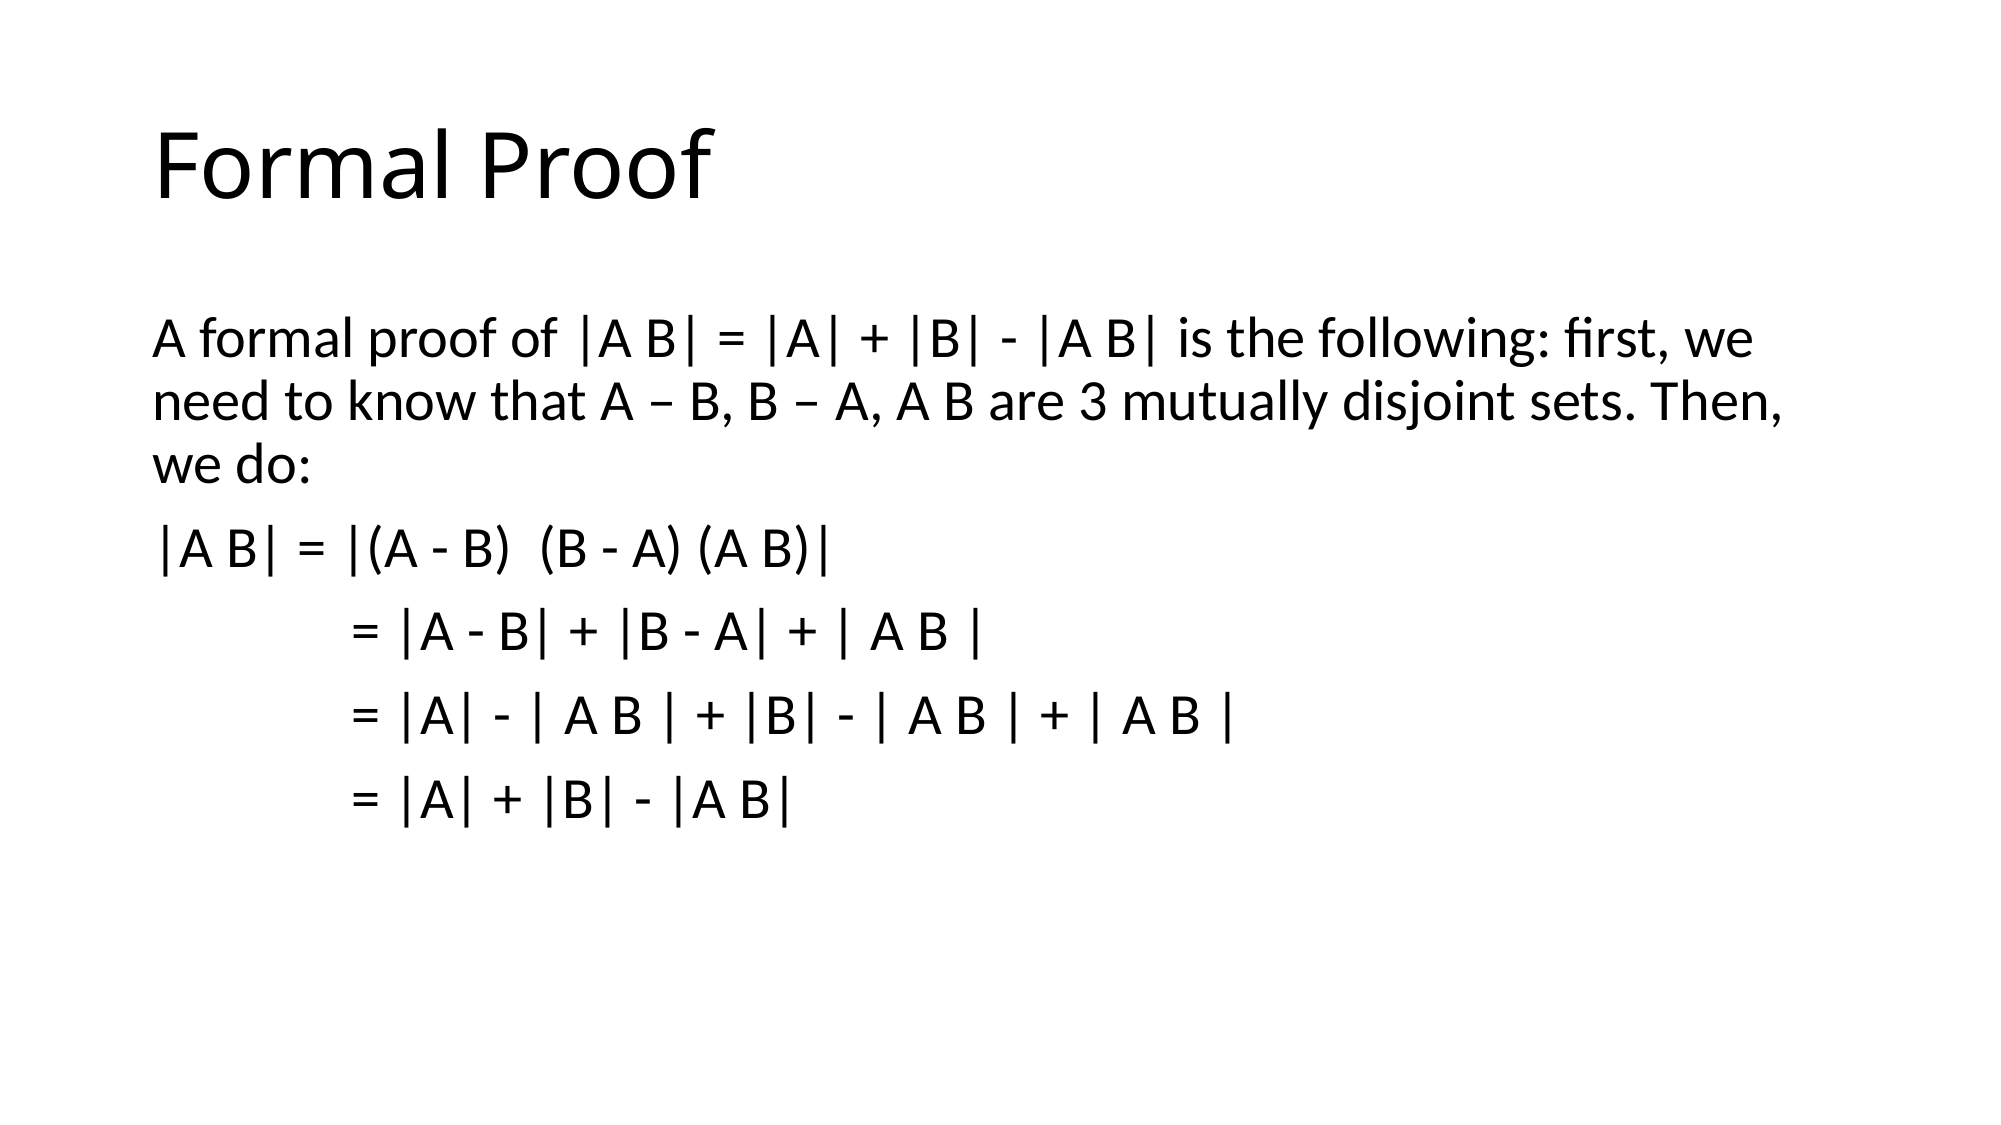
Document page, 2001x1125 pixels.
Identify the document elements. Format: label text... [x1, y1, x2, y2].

title Formal Proof [137, 59, 1863, 278]
